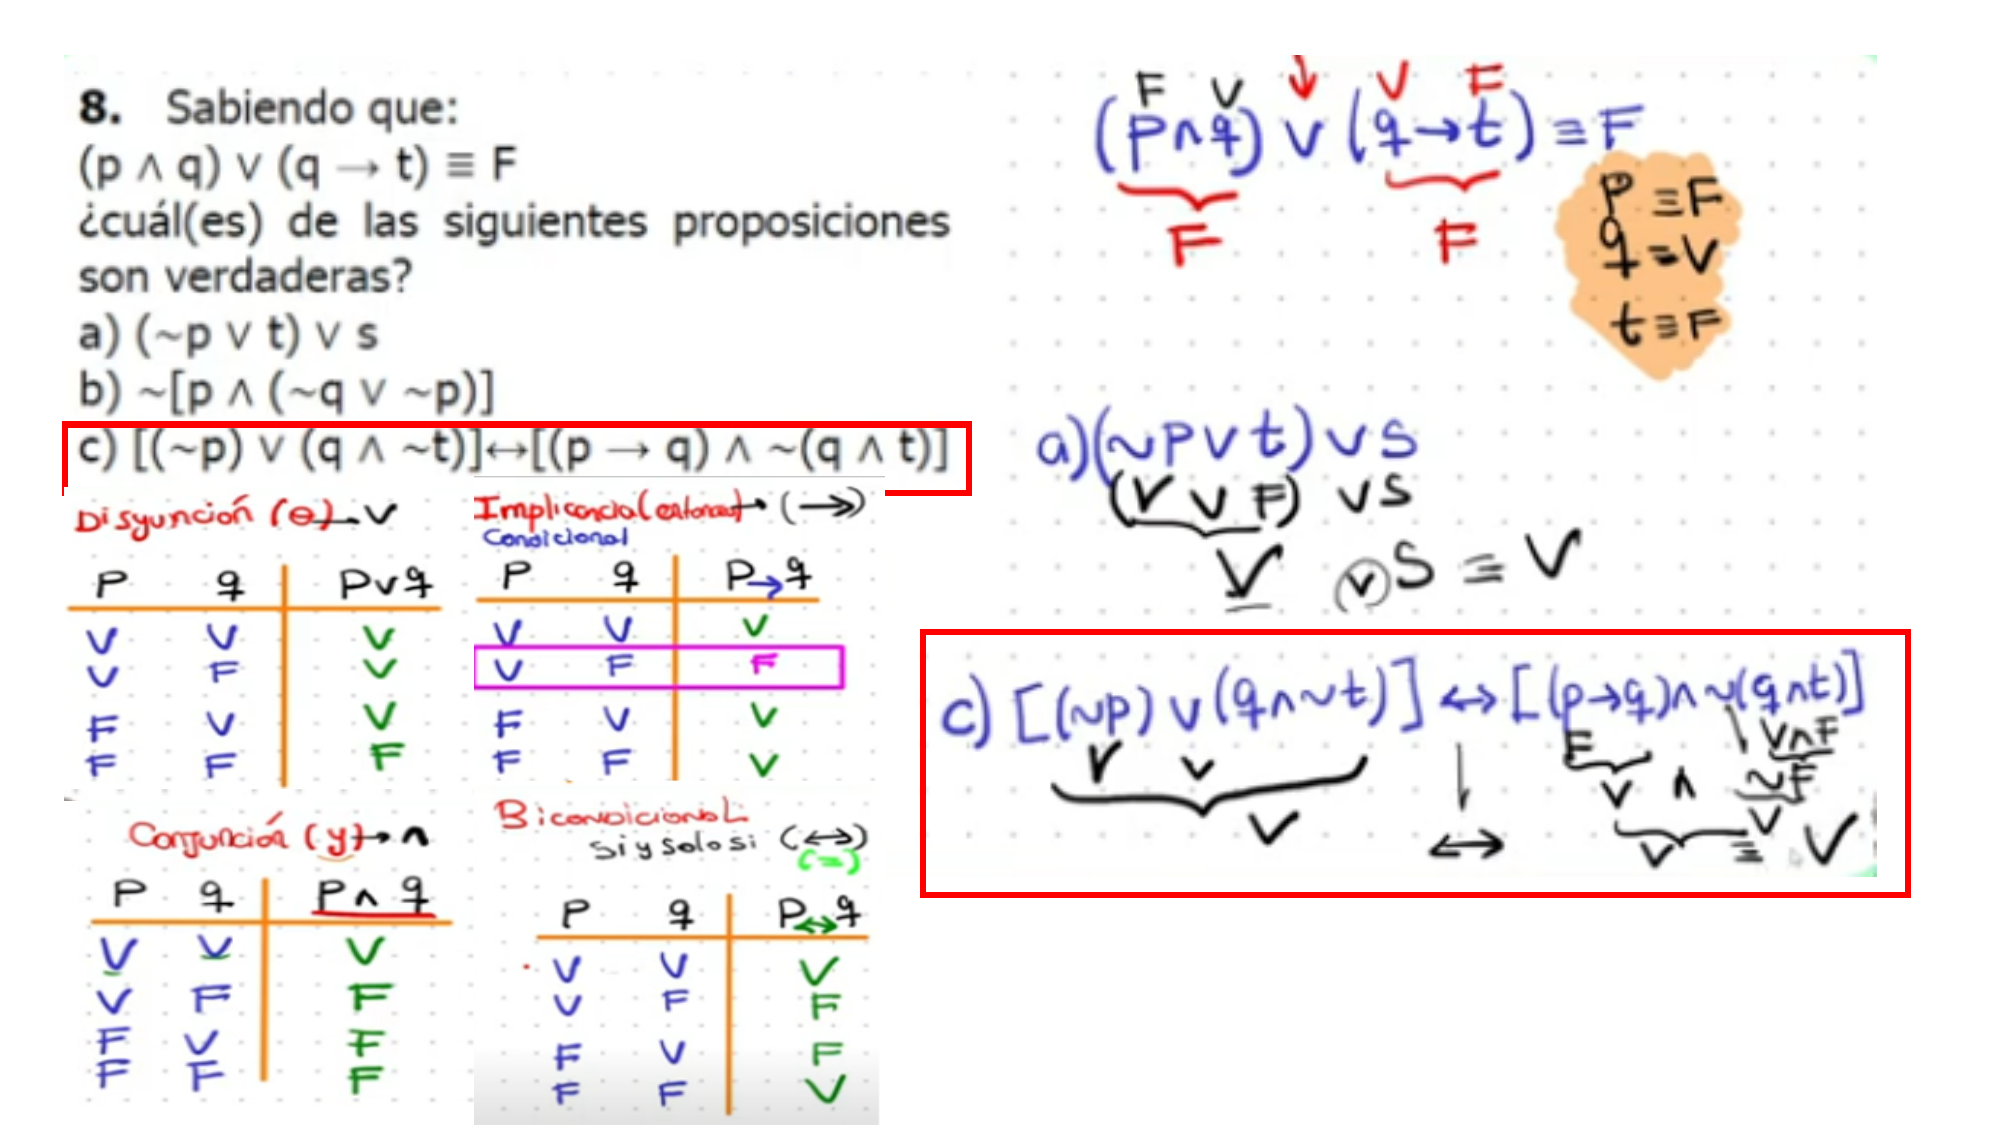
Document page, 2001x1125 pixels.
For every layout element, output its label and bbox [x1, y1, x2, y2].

picture [64, 55, 1877, 1125]
text_box [922, 631, 1909, 896]
